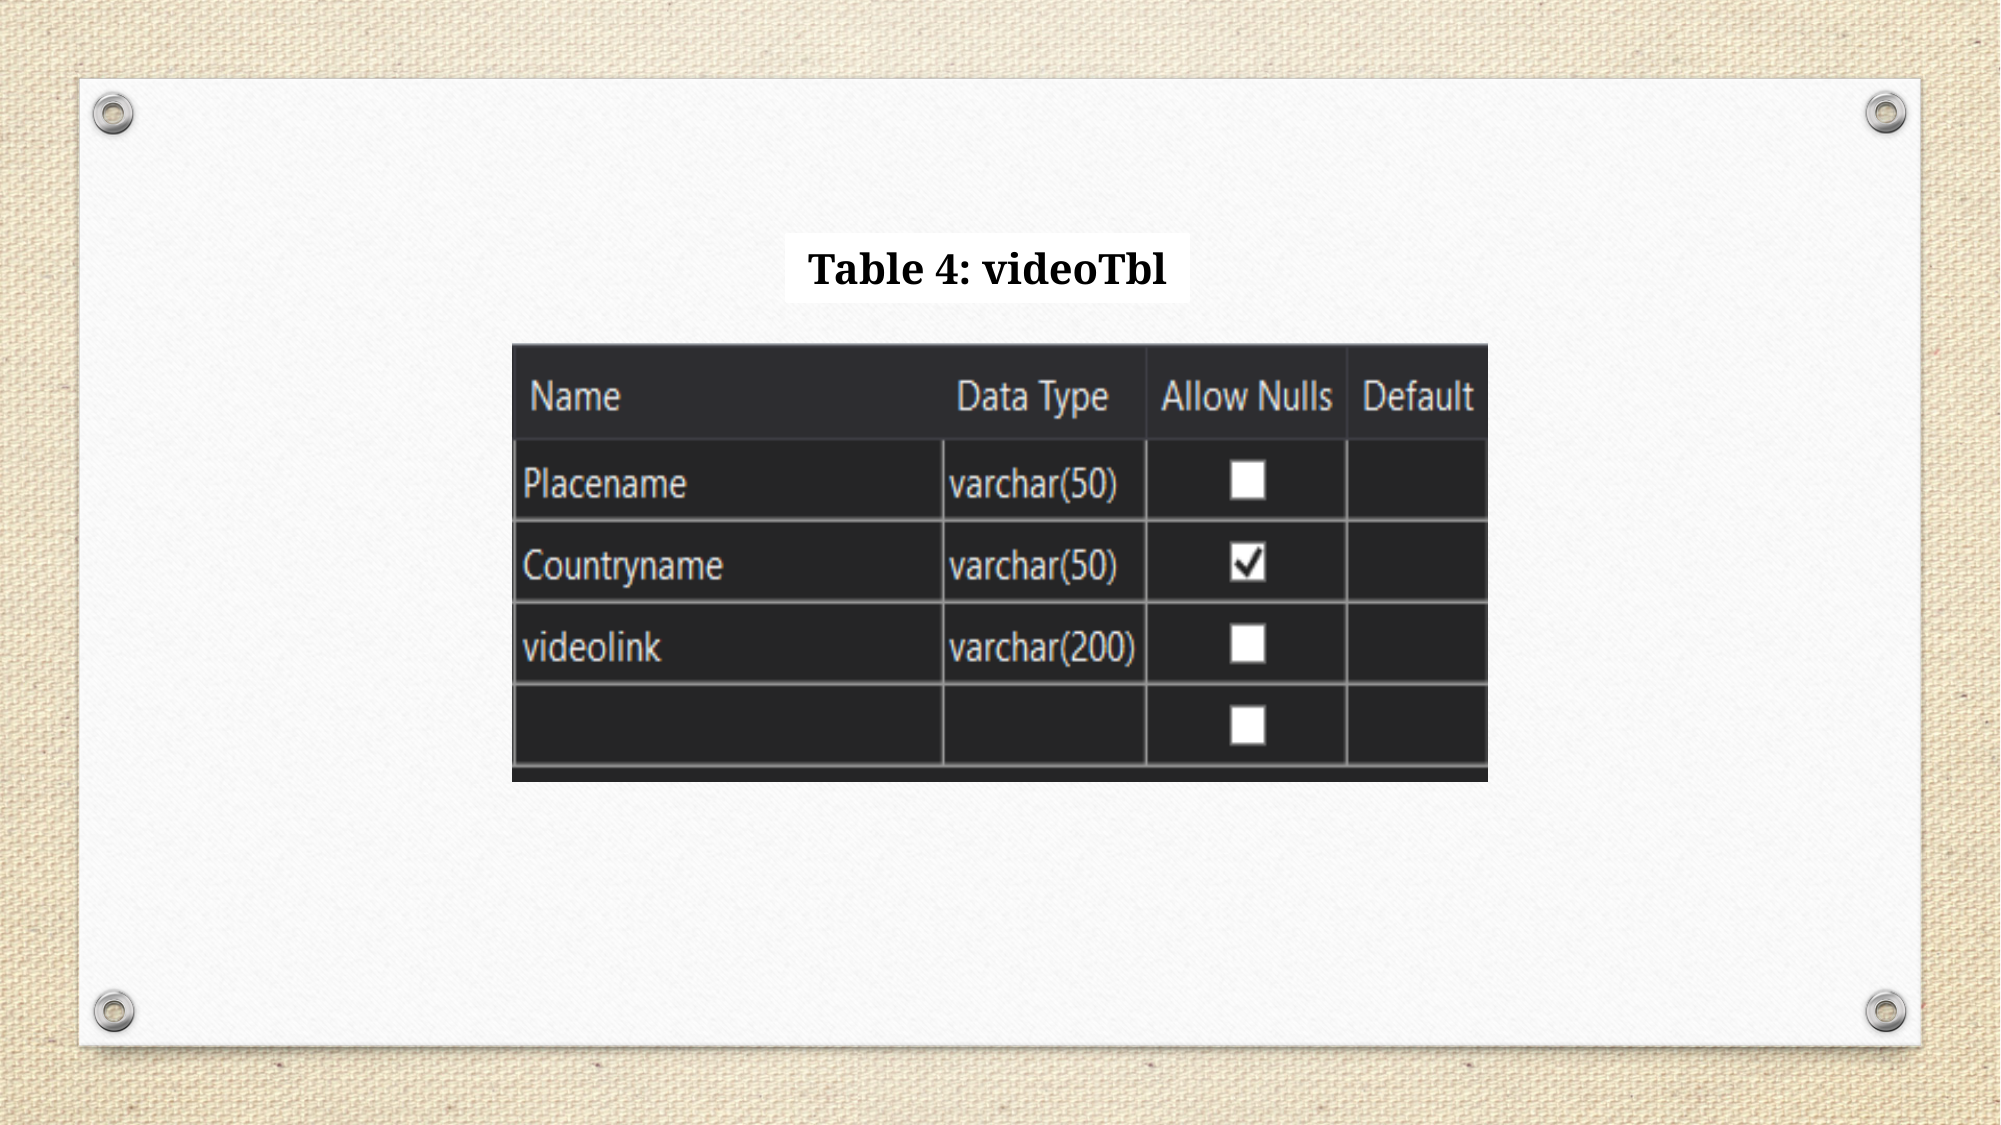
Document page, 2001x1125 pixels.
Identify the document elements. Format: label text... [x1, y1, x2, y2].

text_box Table 4: videoTbl [785, 233, 1190, 303]
picture [0, 0, 2001, 1125]
